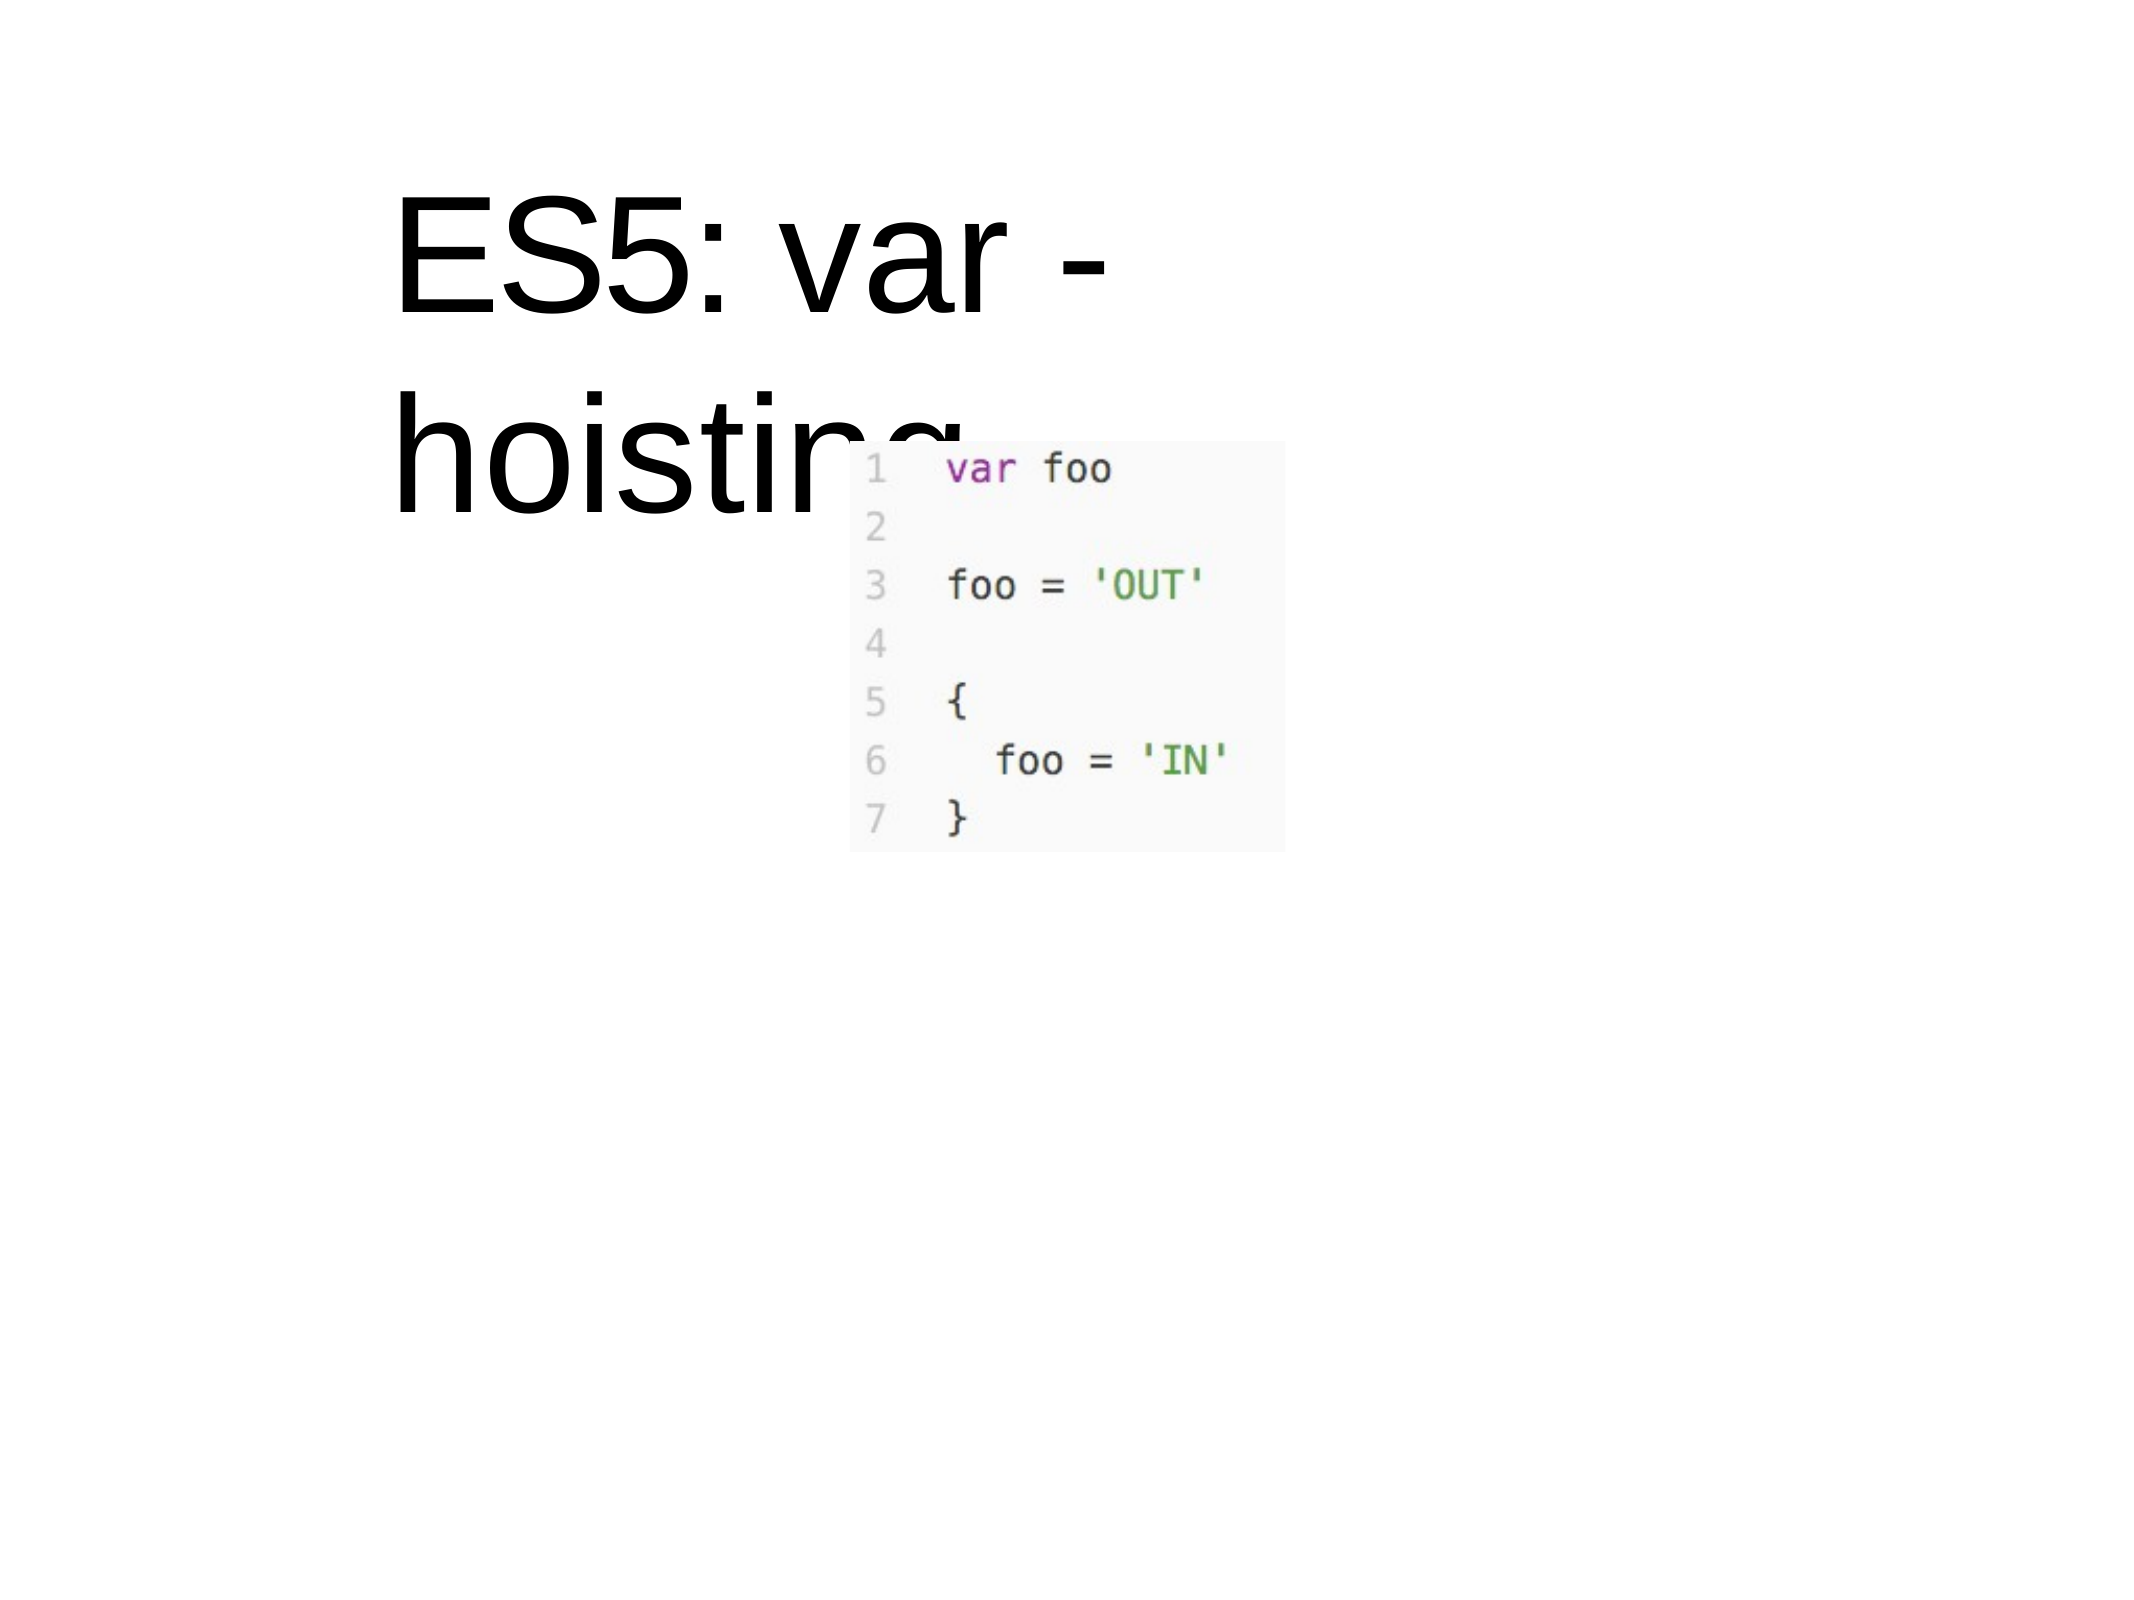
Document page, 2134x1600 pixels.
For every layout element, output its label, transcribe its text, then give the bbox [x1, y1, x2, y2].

text_box [849, 441, 1286, 852]
title ES5: var - hoisting [387, 143, 1744, 546]
